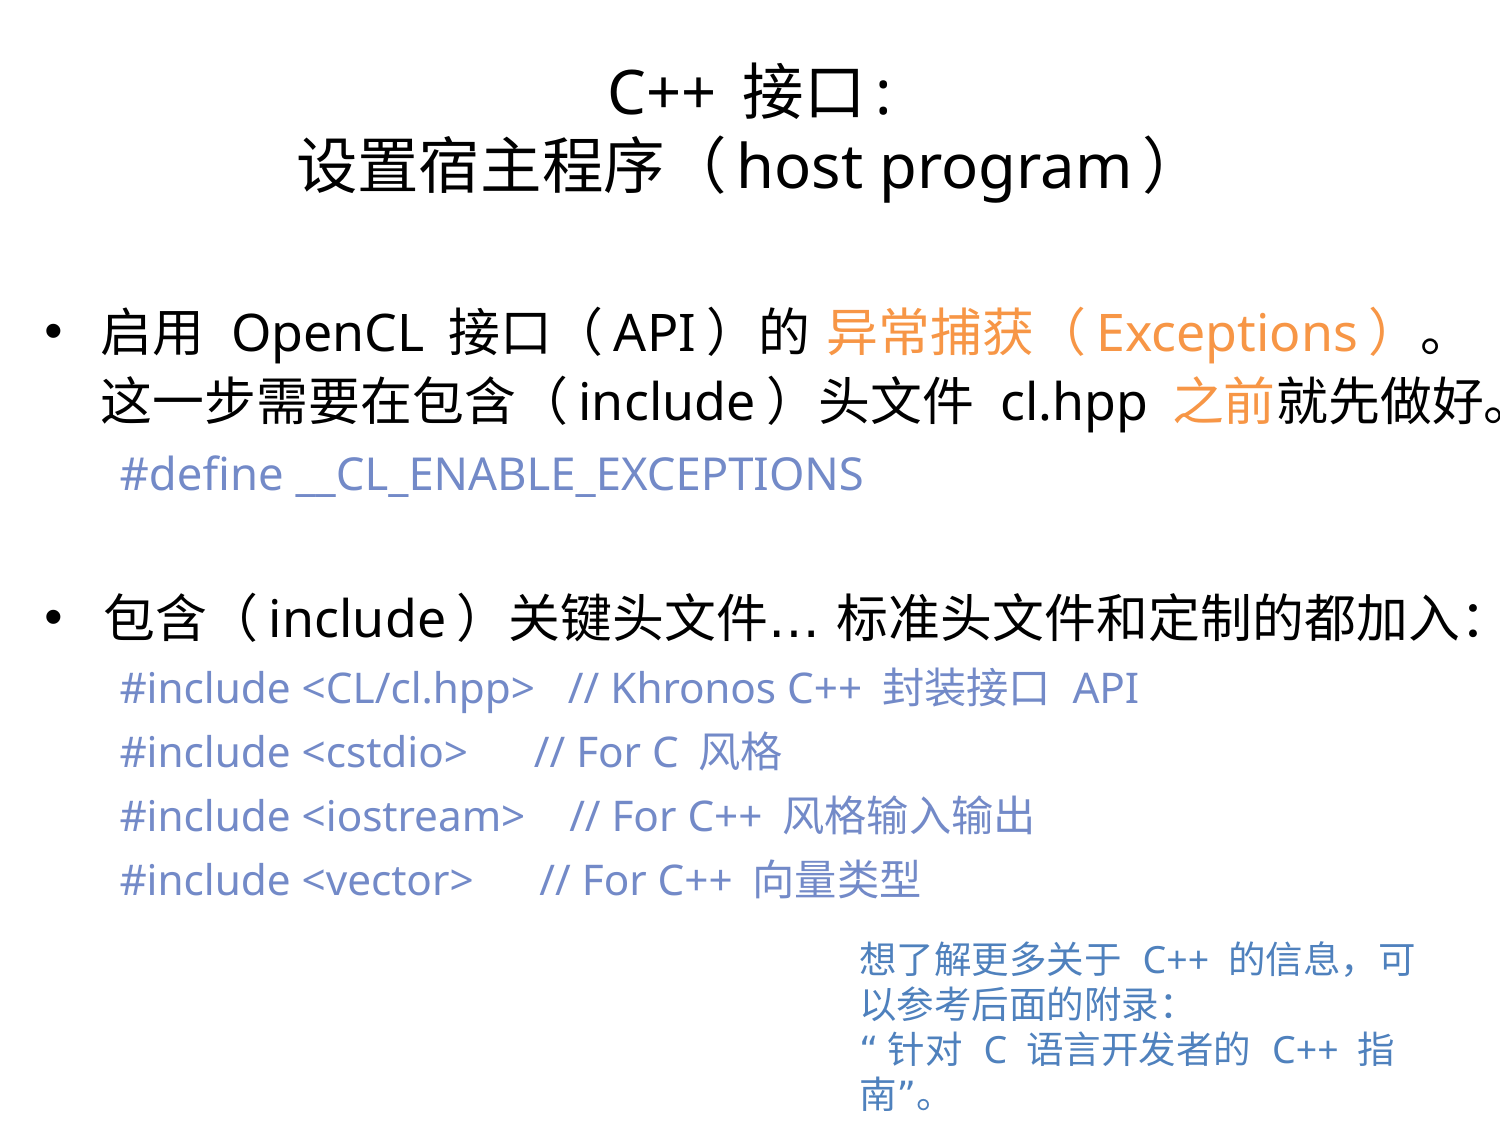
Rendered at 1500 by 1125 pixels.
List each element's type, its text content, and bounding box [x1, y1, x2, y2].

text_box 想了解更多关于 C++ 的信息，可以参考后面的附录： “针对 C 语言开发者的 C++ 指南”。 [844, 928, 1447, 1079]
text_box C++ 接口: 设置宿主程序（host program） [17, 45, 1483, 208]
text_box 启用 OpenCL 接口（API）的 异常捕获（Exceptions）。这一步需要在包含（include）头文件 cl.hpp 之前就先做好。 #define __CL_ENABLE_EXCEPTIONS 包含（include）关键头文件… 标准头文件和定制的都加入： #include <CL/cl.hpp> // Khronos C++ 封装接口 API #include <cstdio> // For C 风格 #include <iostream> // For C++ 风格输入输出 #include <vector> // For C++ 向量类型 [29, 286, 1500, 941]
